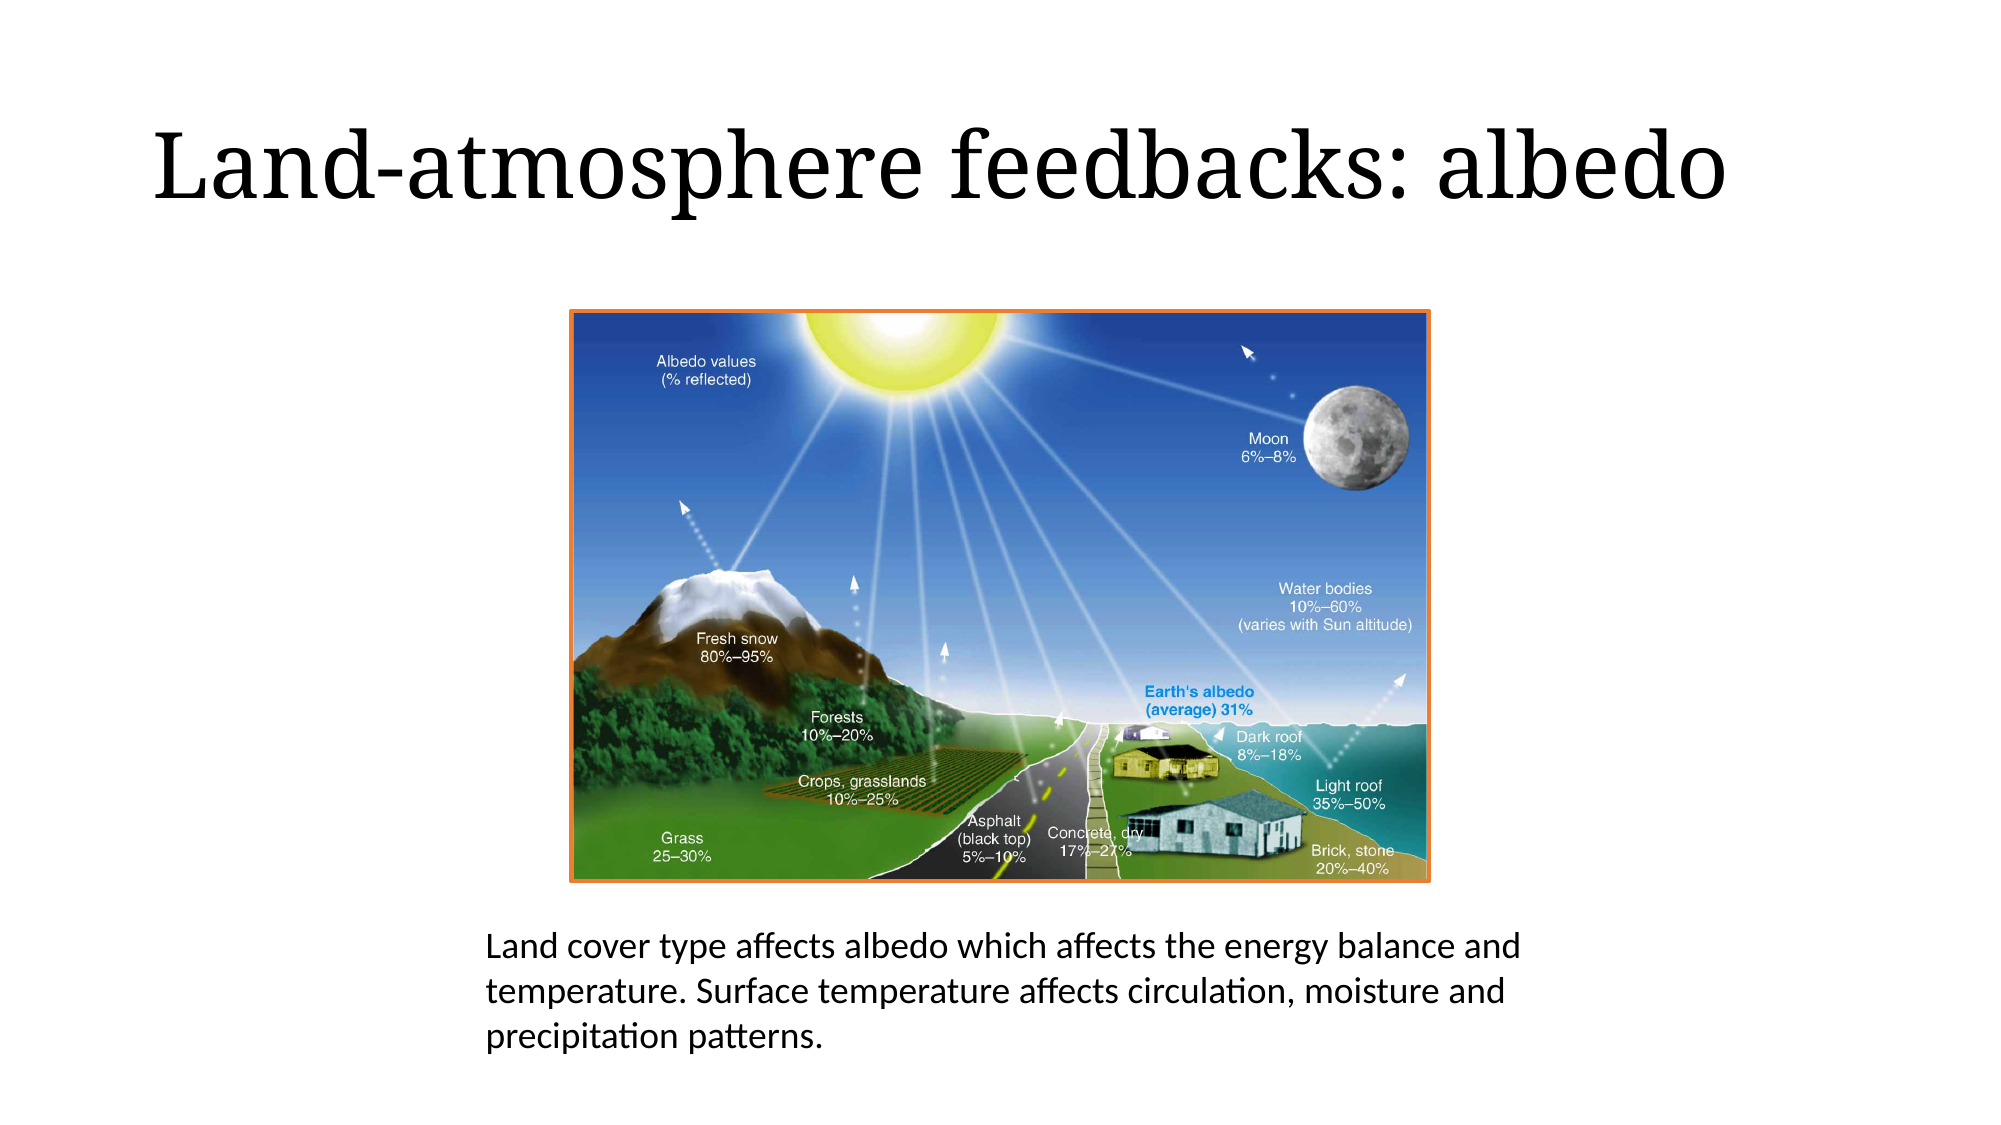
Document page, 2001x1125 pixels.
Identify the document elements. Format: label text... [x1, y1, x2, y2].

picture [573, 313, 1427, 879]
text_box Land cover type affects albedo which affects the energy balance and temperature. Surface temperature affects circulation, moisture and precipitation patterns. [470, 913, 1568, 1064]
title Land-atmosphere feedbacks: albedo [137, 59, 1863, 278]
